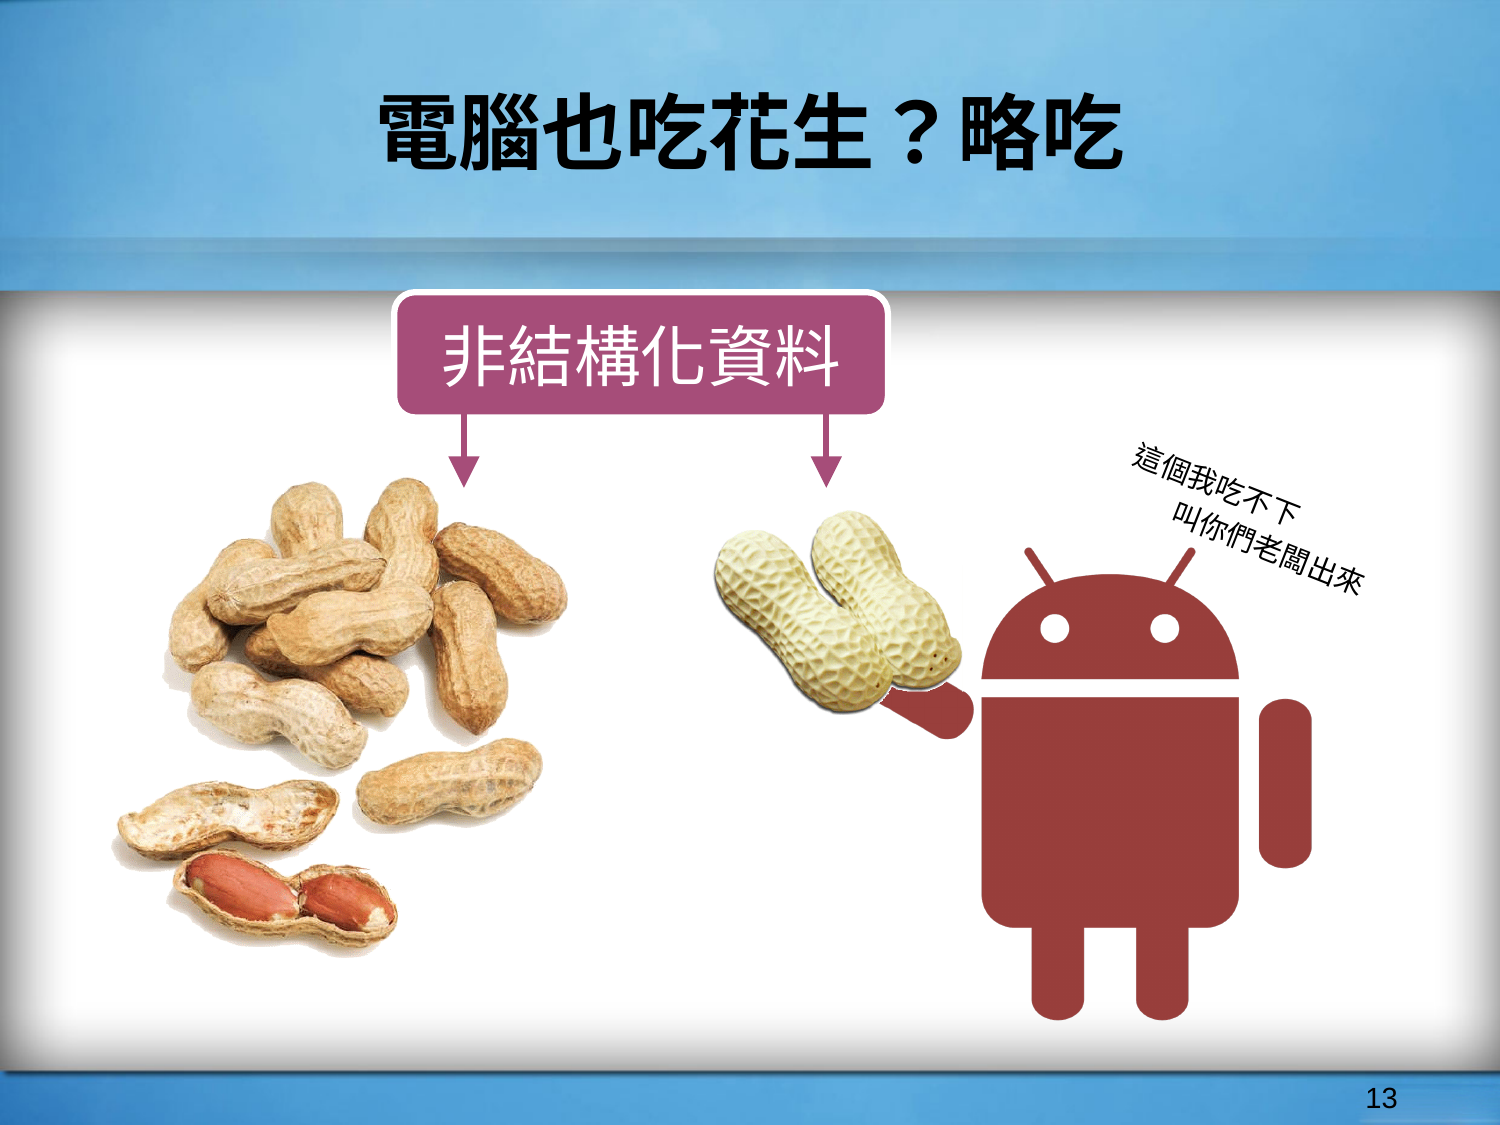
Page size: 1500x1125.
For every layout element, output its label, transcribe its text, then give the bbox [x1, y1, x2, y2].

picture [0, 0, 1500, 1125]
title 電腦也吃花生？略吃 [78, 27, 1422, 232]
text_box 這個我吃不下 叫你們老闆出來 [1085, 412, 1438, 660]
slide_number ‹#› [1350, 1074, 1488, 1118]
text_box 非結構化資料 [394, 292, 888, 418]
